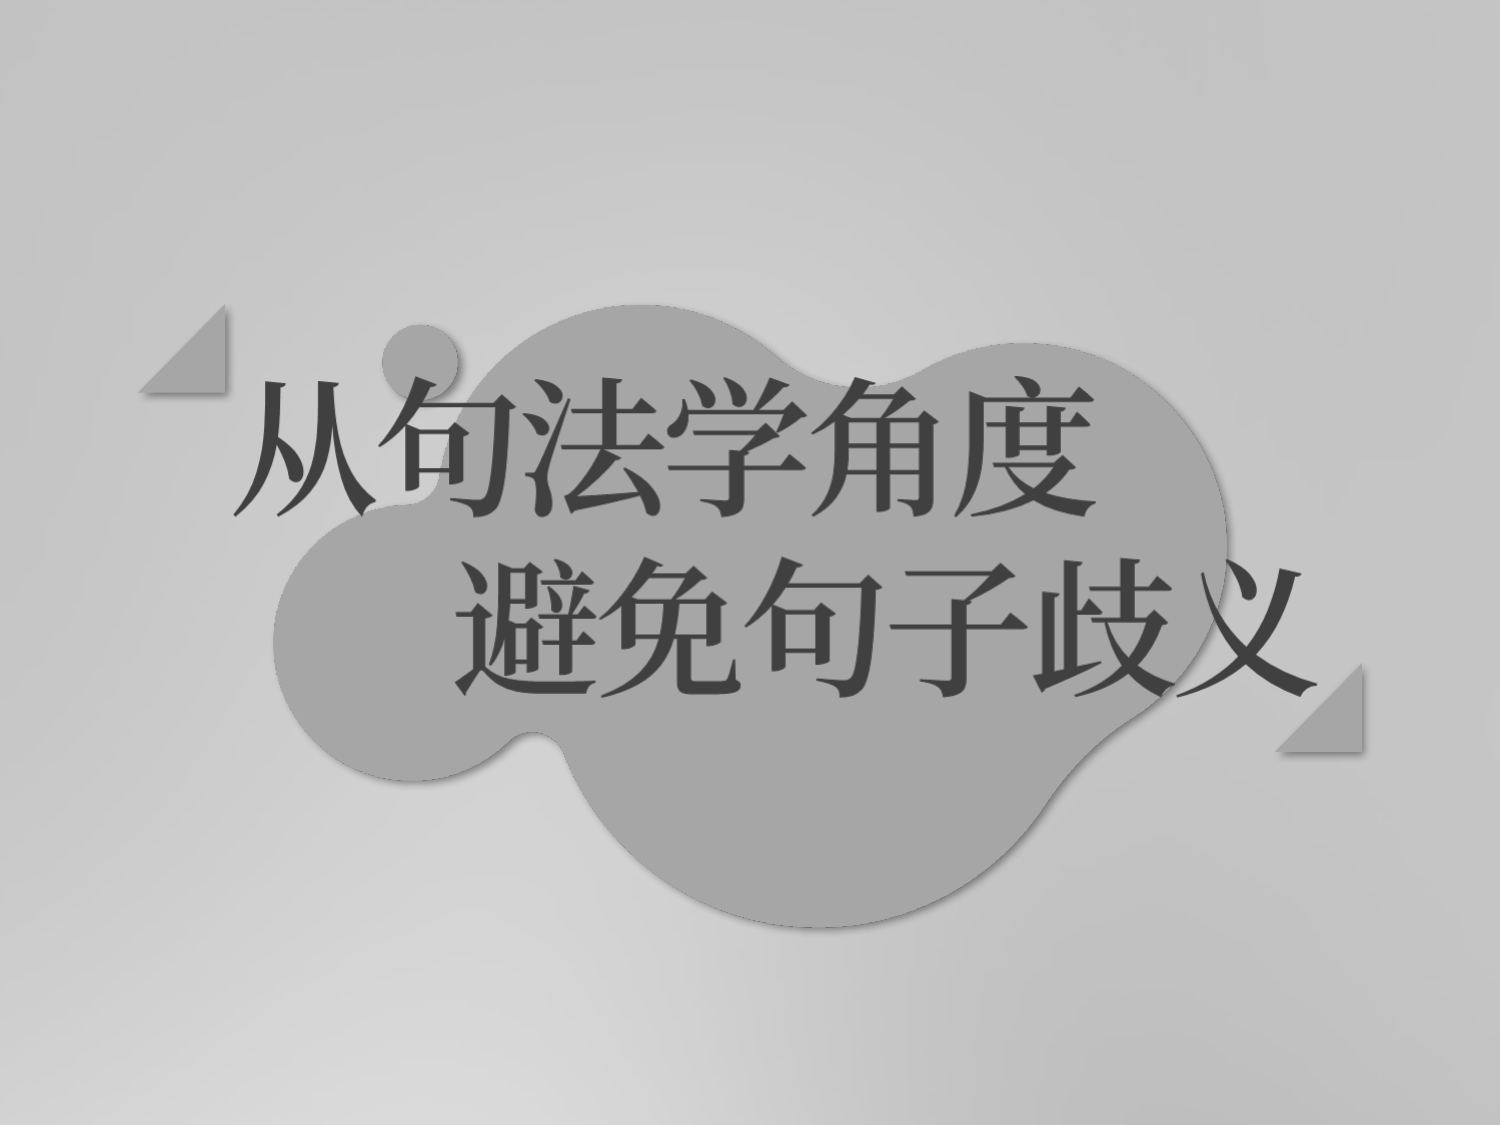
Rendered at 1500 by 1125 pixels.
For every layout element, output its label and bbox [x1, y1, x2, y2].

text_box [215, 304, 226, 314]
picture [137, 304, 1406, 928]
